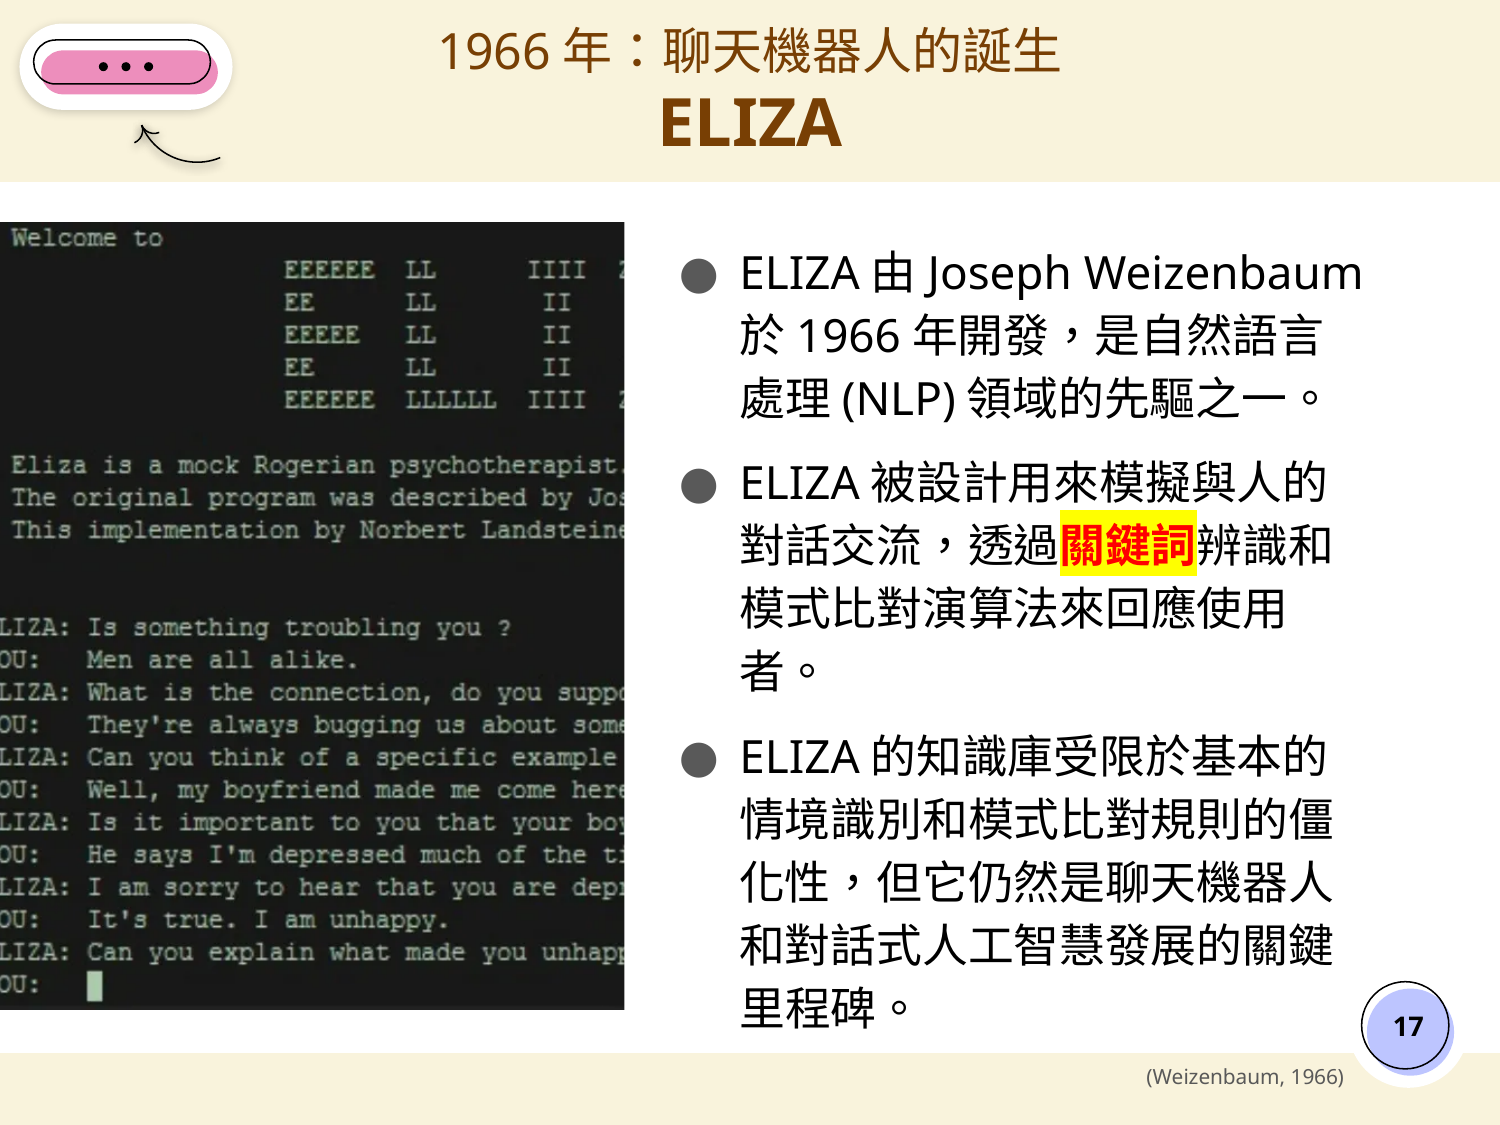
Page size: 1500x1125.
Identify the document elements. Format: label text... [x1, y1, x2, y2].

title 1966年：聊天機器人的誕生 ELIZA [232, 23, 1268, 171]
list (Weizenbaum, 1966) [308, 1055, 1344, 1098]
slide_number ‹#› [1363, 984, 1454, 1071]
picture [0, 222, 625, 1011]
list ELIZA由Joseph Weizenbaum於1966年開發，是自然語言處理(NLP)領域的先驅之一。 ELIZA被設計用來模擬與人的對話交流，透過關鍵詞辨識和模式比對演算法來回應使用者。 ELIZA的知識庫受限於基本的情境識別和模式比對規則的僵化性，但它仍然是聊天機器人和對話式人工智慧發展的關鍵里程碑。 [649, 220, 1383, 1001]
